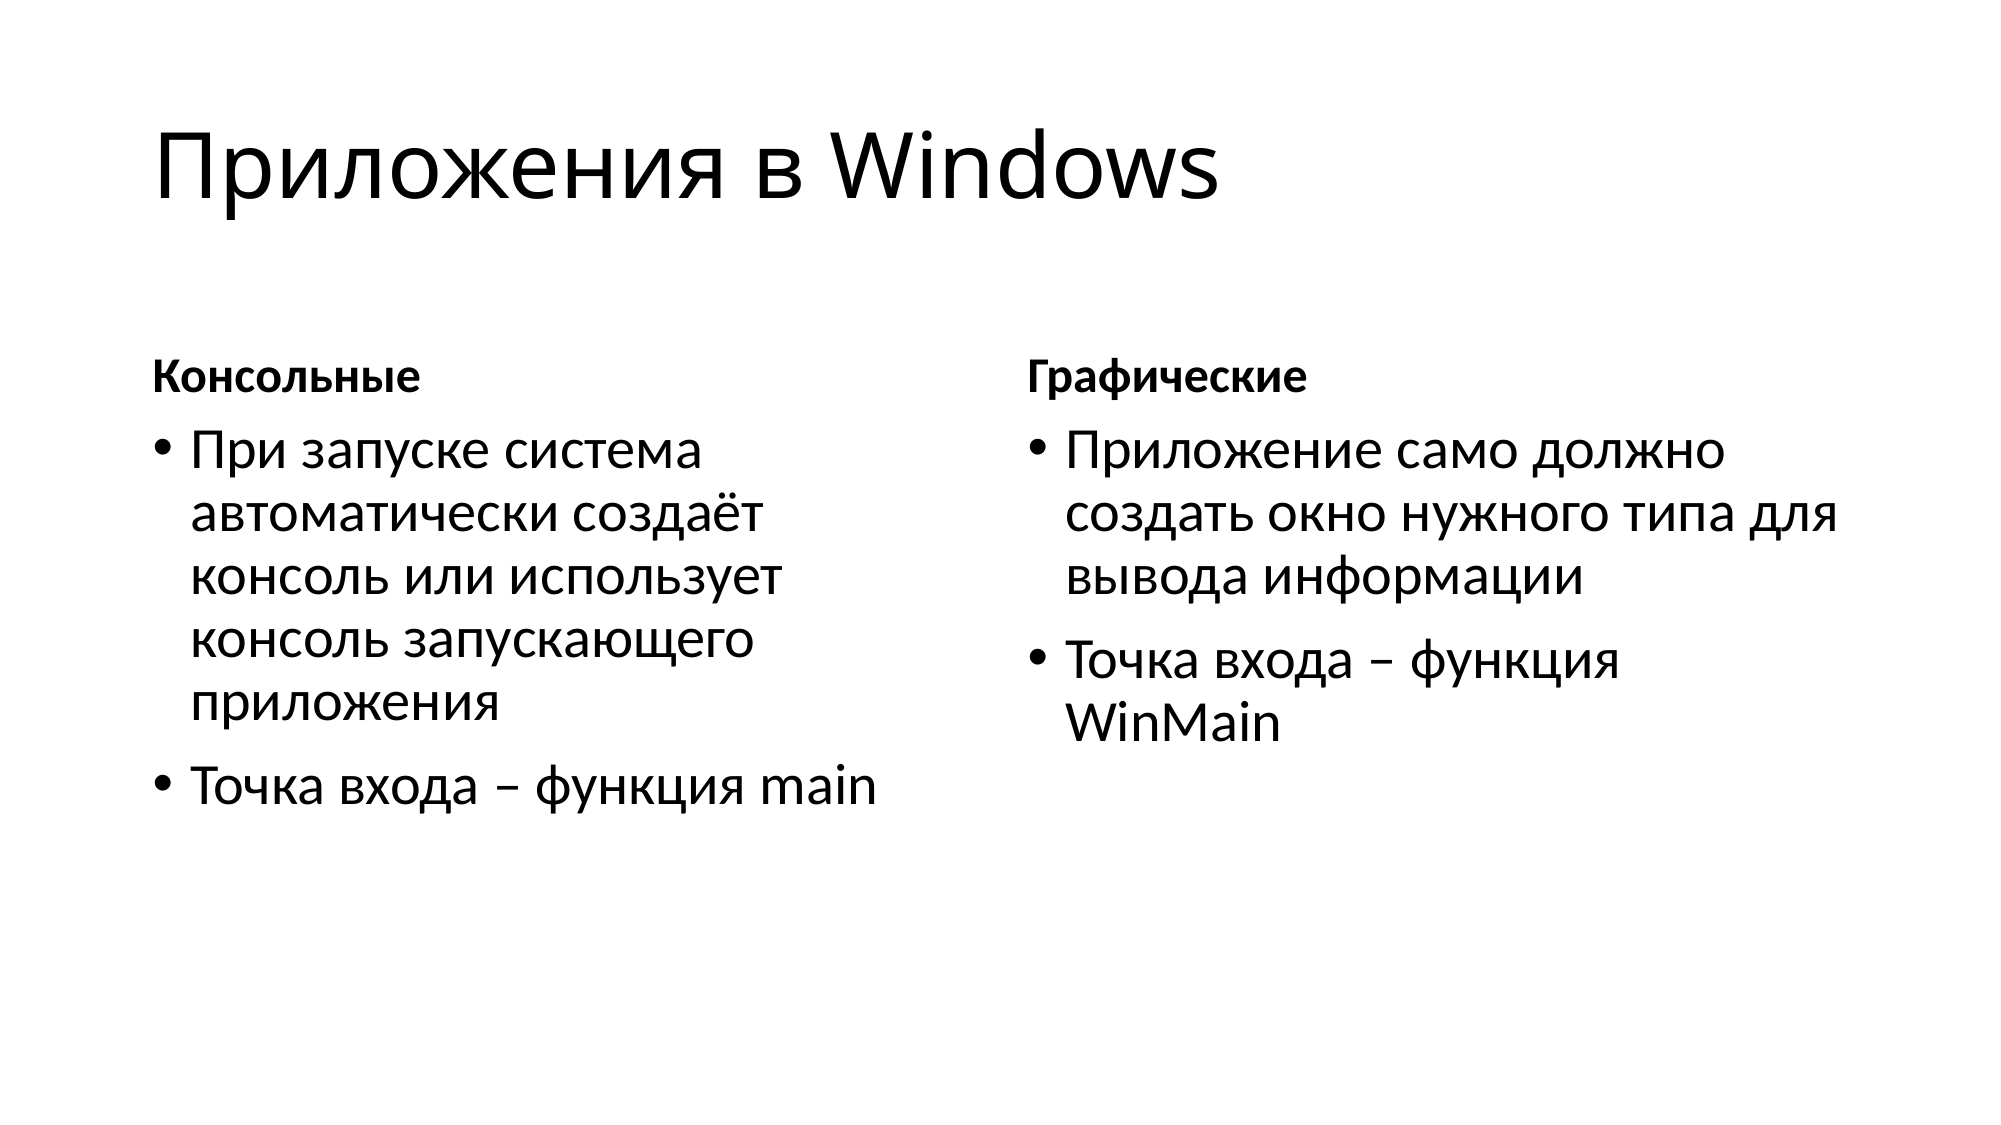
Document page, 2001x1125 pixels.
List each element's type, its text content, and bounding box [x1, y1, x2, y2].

list Графические [1012, 275, 1863, 410]
list При запуске система автоматически создаёт консоль или использует консоль запускающего приложения Точка входа – функция main [137, 410, 984, 1016]
list Приложение само должно создать окно нужного типа для вывода информации Точка входа – функция WinMain [1012, 410, 1863, 1016]
title Приложения в Windows [137, 59, 1863, 278]
list Консольные [137, 275, 984, 410]
